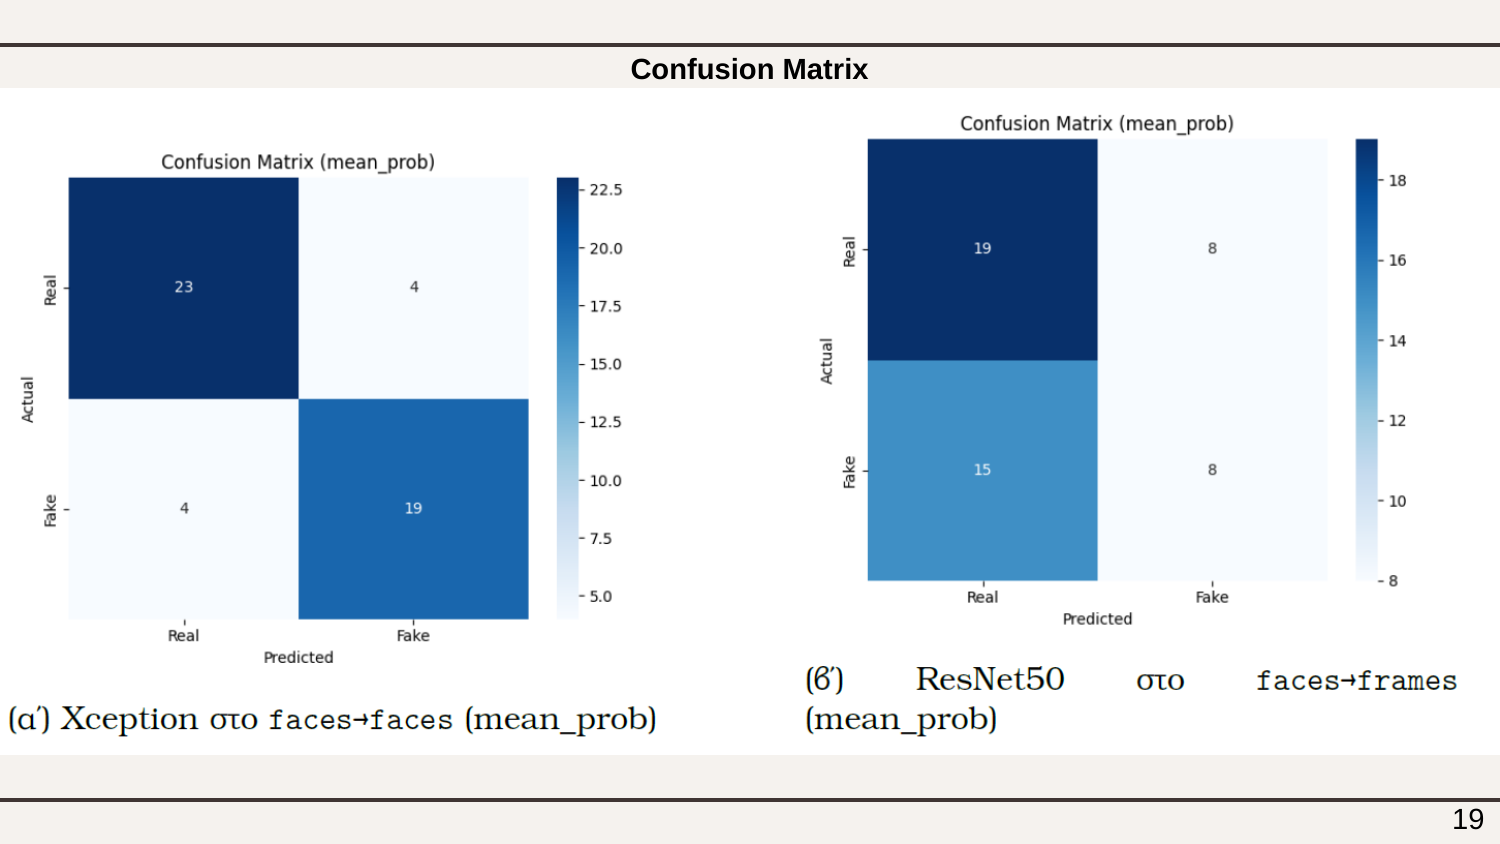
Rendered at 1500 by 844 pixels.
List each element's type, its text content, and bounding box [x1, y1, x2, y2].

text_box Confusion Matrix [615, 42, 885, 87]
picture [0, 88, 1500, 756]
text_box 19 [1437, 793, 1500, 843]
